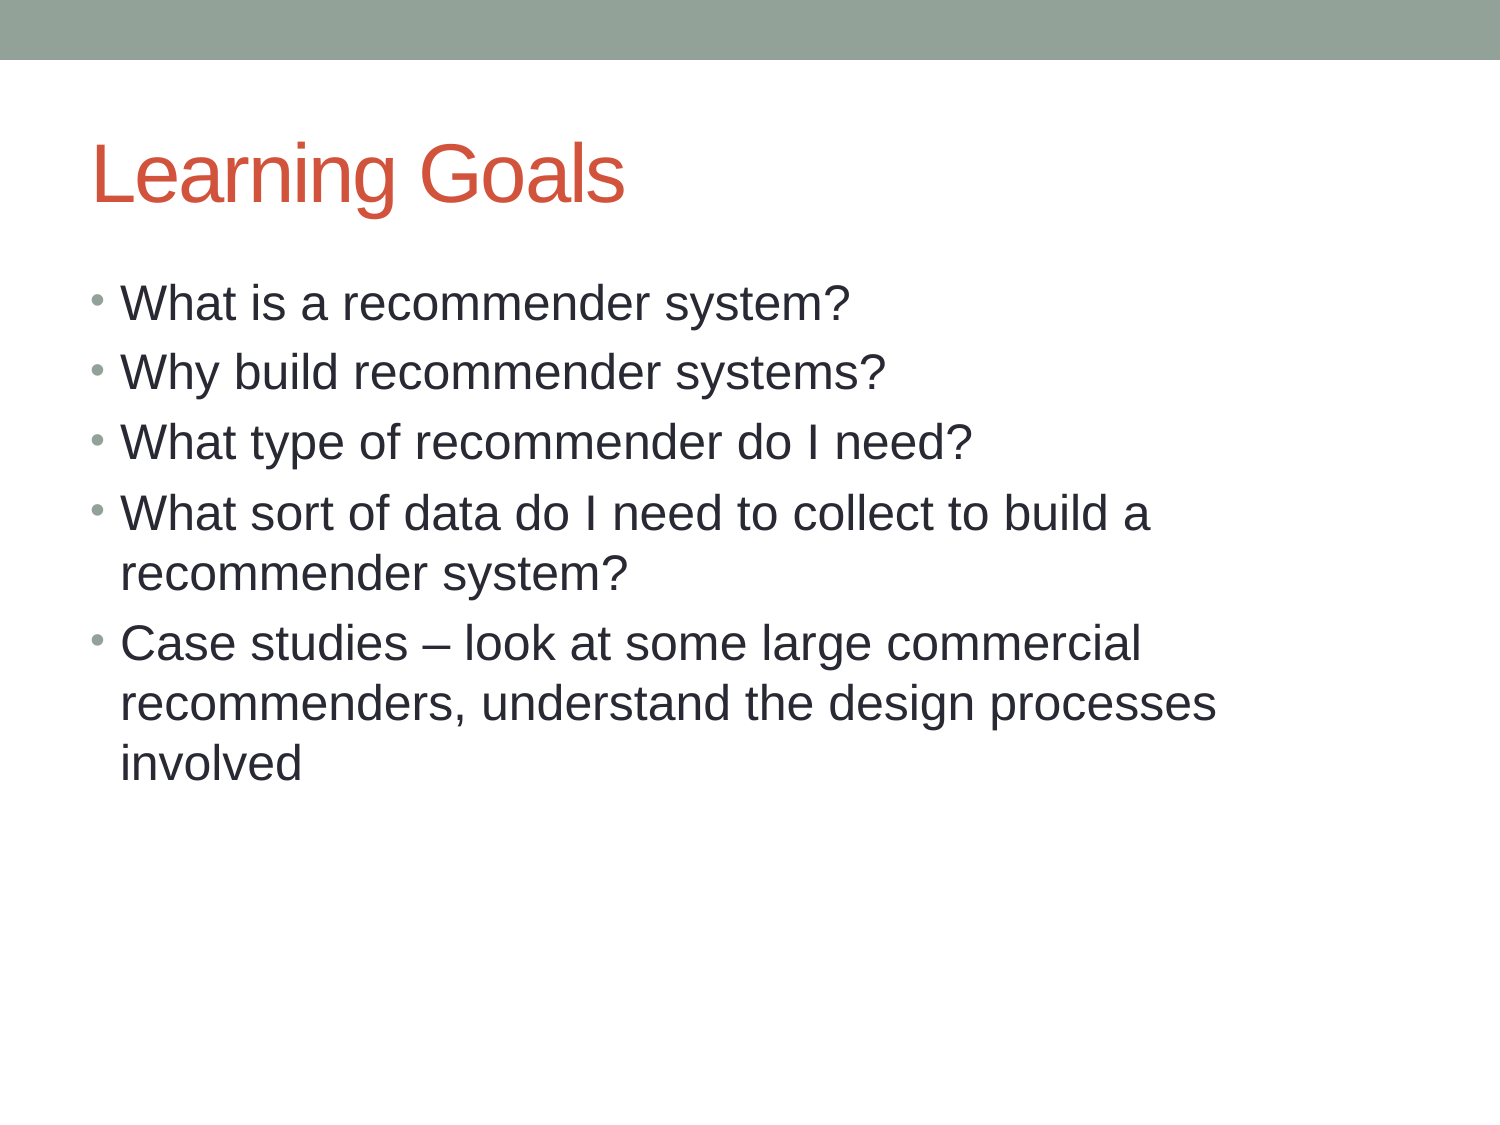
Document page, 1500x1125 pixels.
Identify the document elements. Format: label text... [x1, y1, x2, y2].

title Learning Goals [75, 87, 1425, 250]
list What is a recommender system? Why build recommender systems? What type of recommender do I need? What sort of data do I need to collect to build a recommender system? Case studies – look at some large commercial recommenders, understand the design processes involved [75, 262, 1425, 1063]
